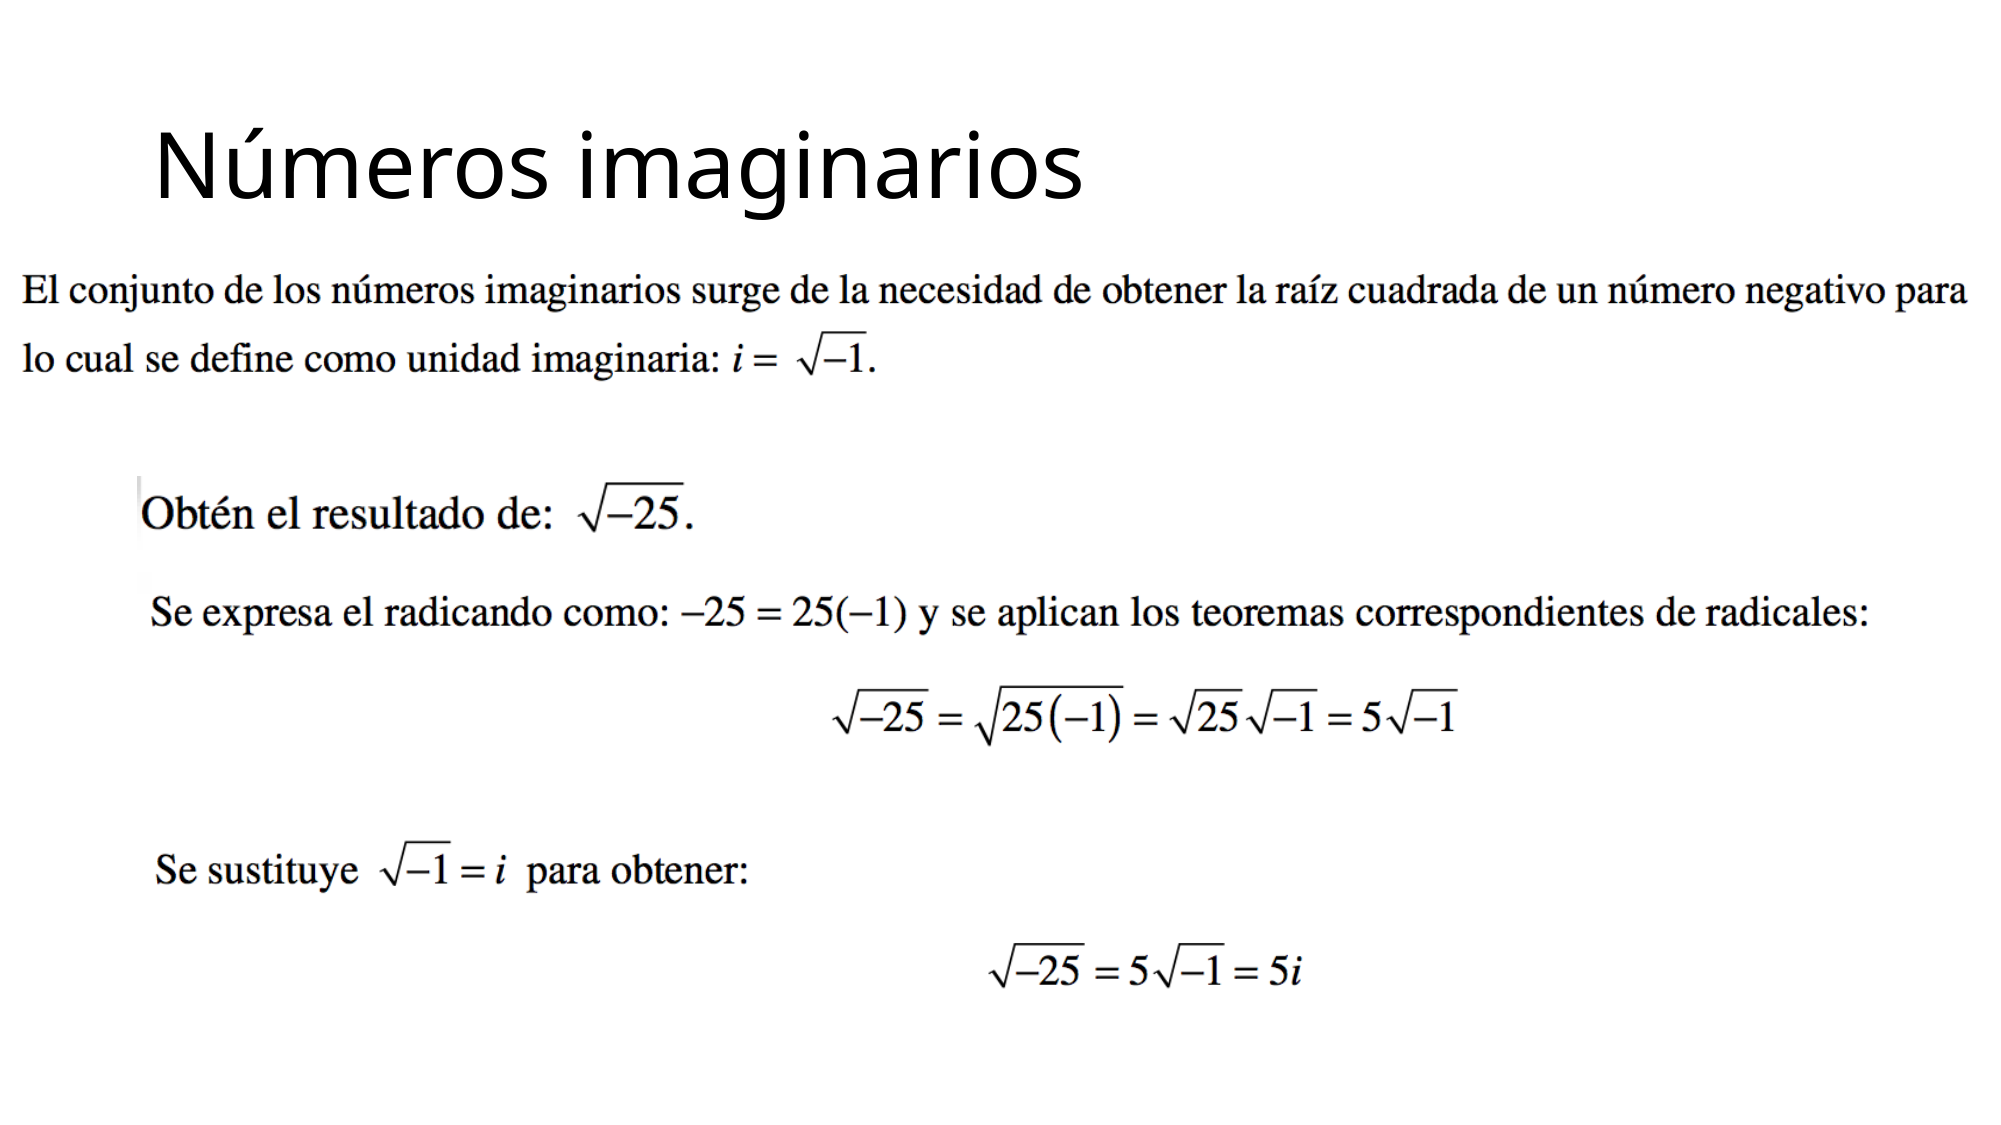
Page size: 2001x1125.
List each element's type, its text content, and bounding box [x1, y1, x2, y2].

title Números imaginarios [137, 59, 1863, 259]
picture [137, 476, 715, 550]
picture [137, 830, 1339, 1023]
picture [137, 572, 1900, 773]
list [5, 259, 1985, 402]
